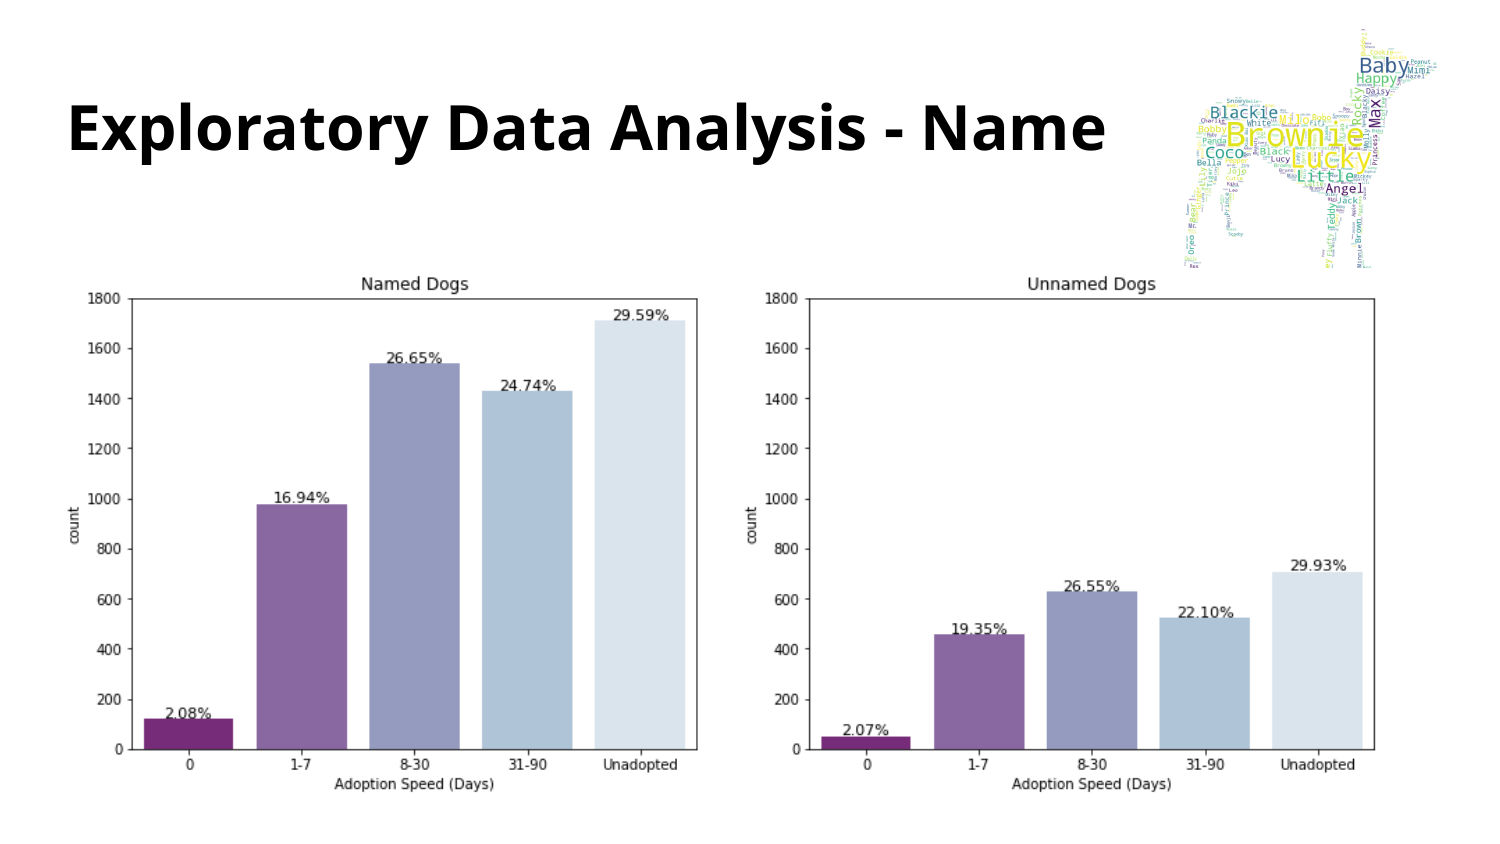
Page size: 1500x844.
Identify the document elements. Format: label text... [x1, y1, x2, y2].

picture [50, 22, 1466, 799]
title Exploratory Data Analysis - Name [51, 72, 1159, 176]
